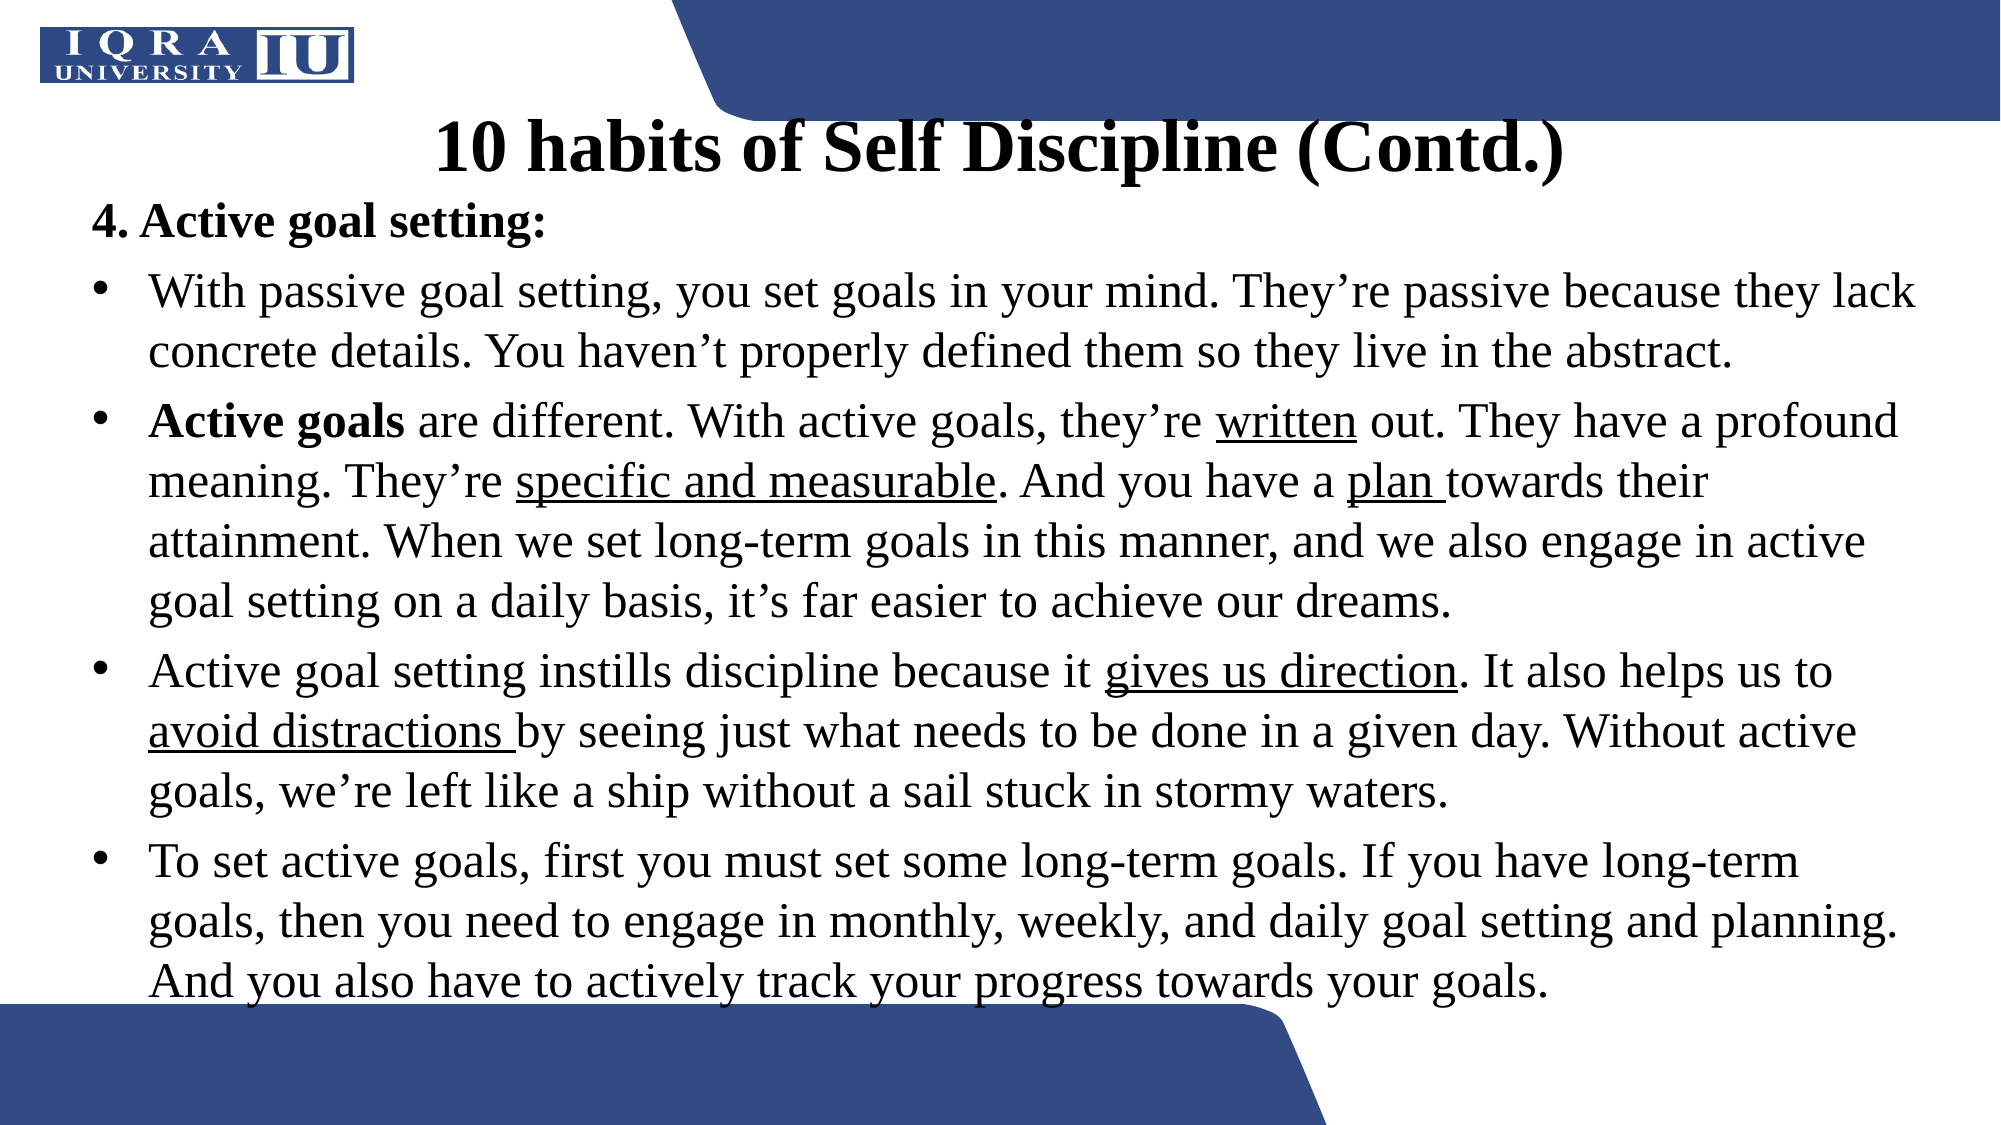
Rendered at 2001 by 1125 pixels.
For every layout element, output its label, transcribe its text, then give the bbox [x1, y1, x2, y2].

list 4. Active goal setting: With passive goal setting, you set goals in your mind. They’re passive because they lack concrete details. You haven’t properly defined them so they live in the abstract. Active goals are different. With active goals, they’re written out. They have a profound meaning. They’re specific and measurable. And you have a plan towards their attainment. When we set long-term goals in this manner, and we also engage in active goal setting on a daily basis, it’s far easier to achieve our dreams. Active goal setting instills discipline because it gives us direction. It also helps us to avoid distractions by seeing just what needs to be done in a given day. Without active goals, we’re left like a ship without a sail stuck in stormy waters. To set active goals, first you must set some long-term goals. If you have long-term goals, then you need to engage in monthly, weekly, and daily goal setting and planning. And you also have to actively track your progress towards your goals. [77, 179, 1944, 1000]
picture [39, 26, 355, 83]
title 10 habits of Self Discipline (Contd.) [150, 89, 1850, 277]
